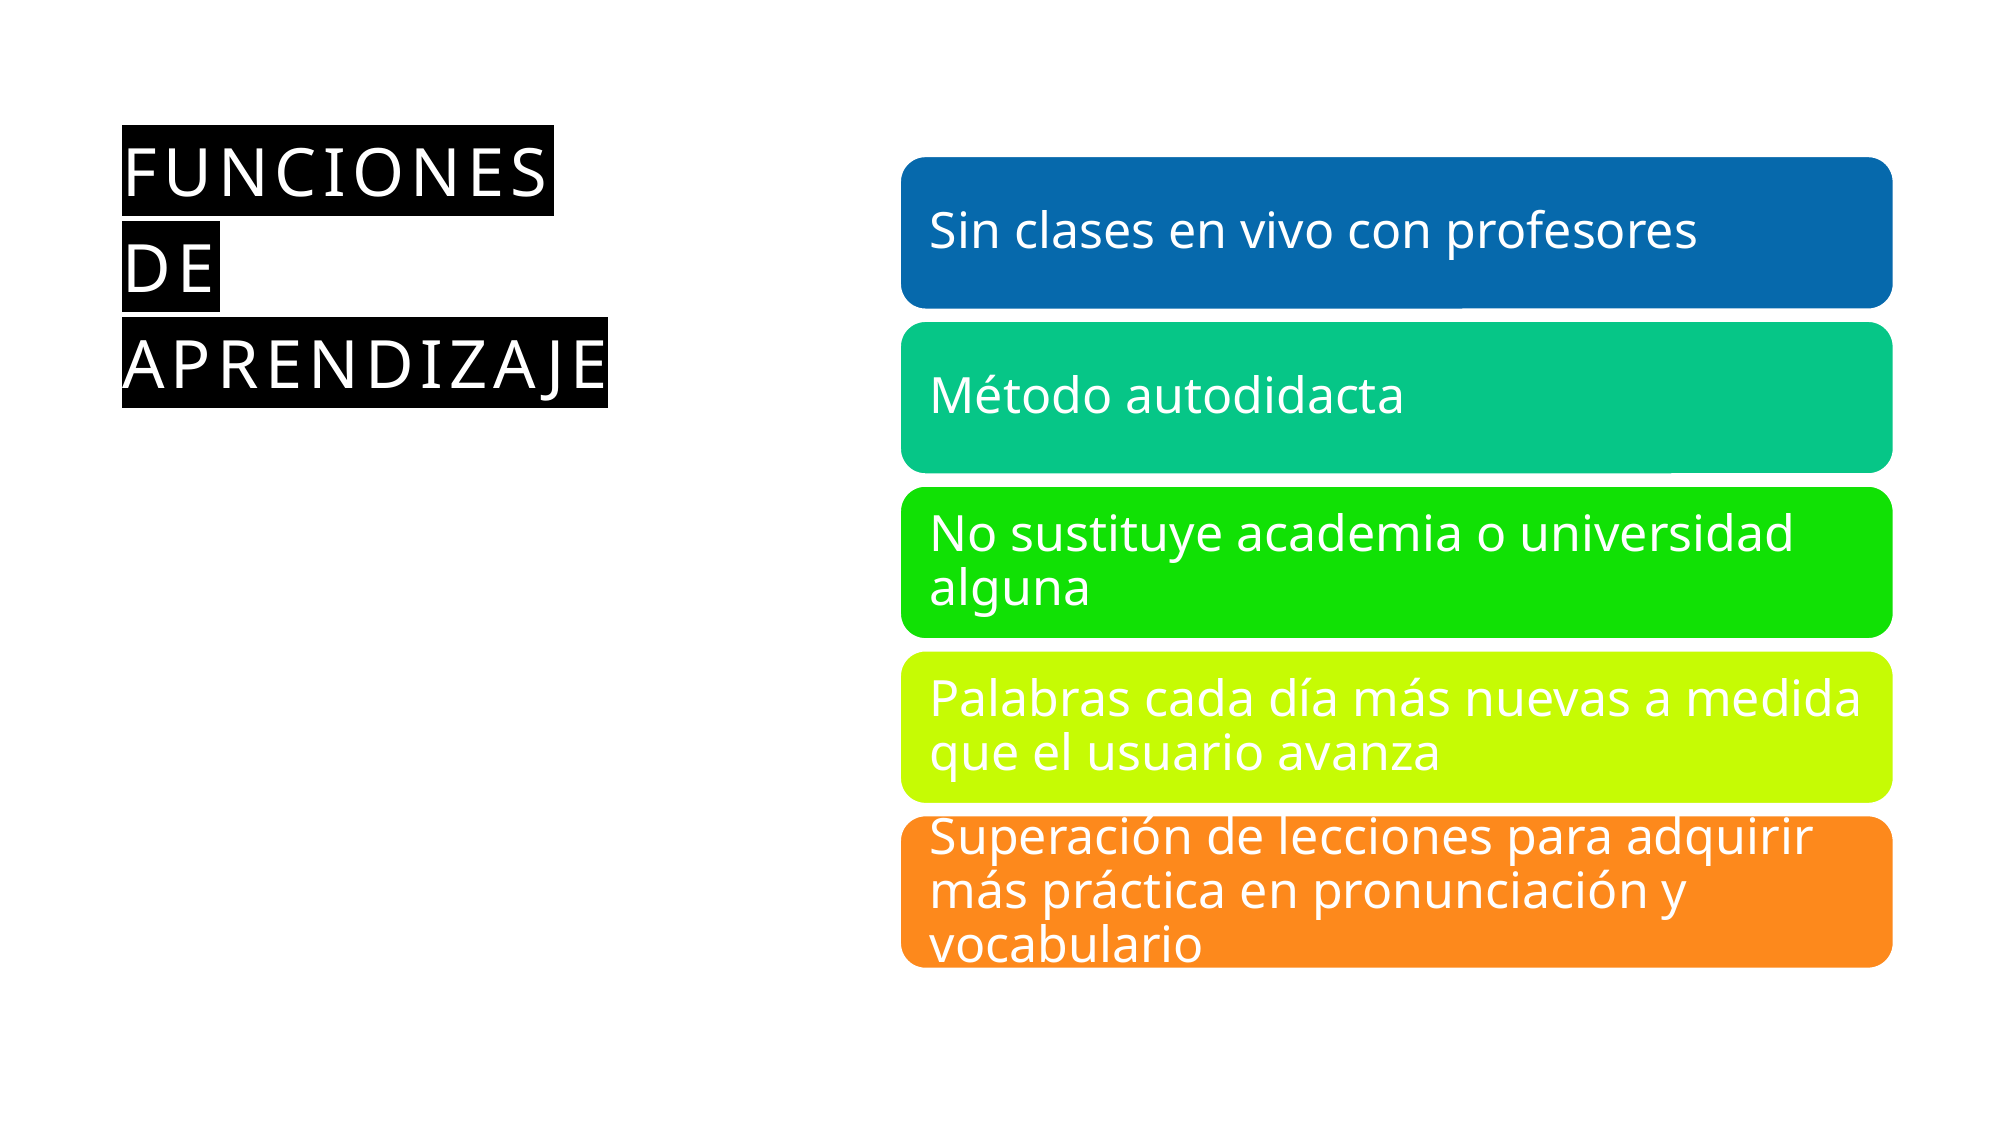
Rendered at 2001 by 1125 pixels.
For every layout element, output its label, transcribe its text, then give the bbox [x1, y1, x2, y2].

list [899, 149, 1894, 975]
title FUNCIONES DE APRENDIZAJE [107, 106, 669, 563]
